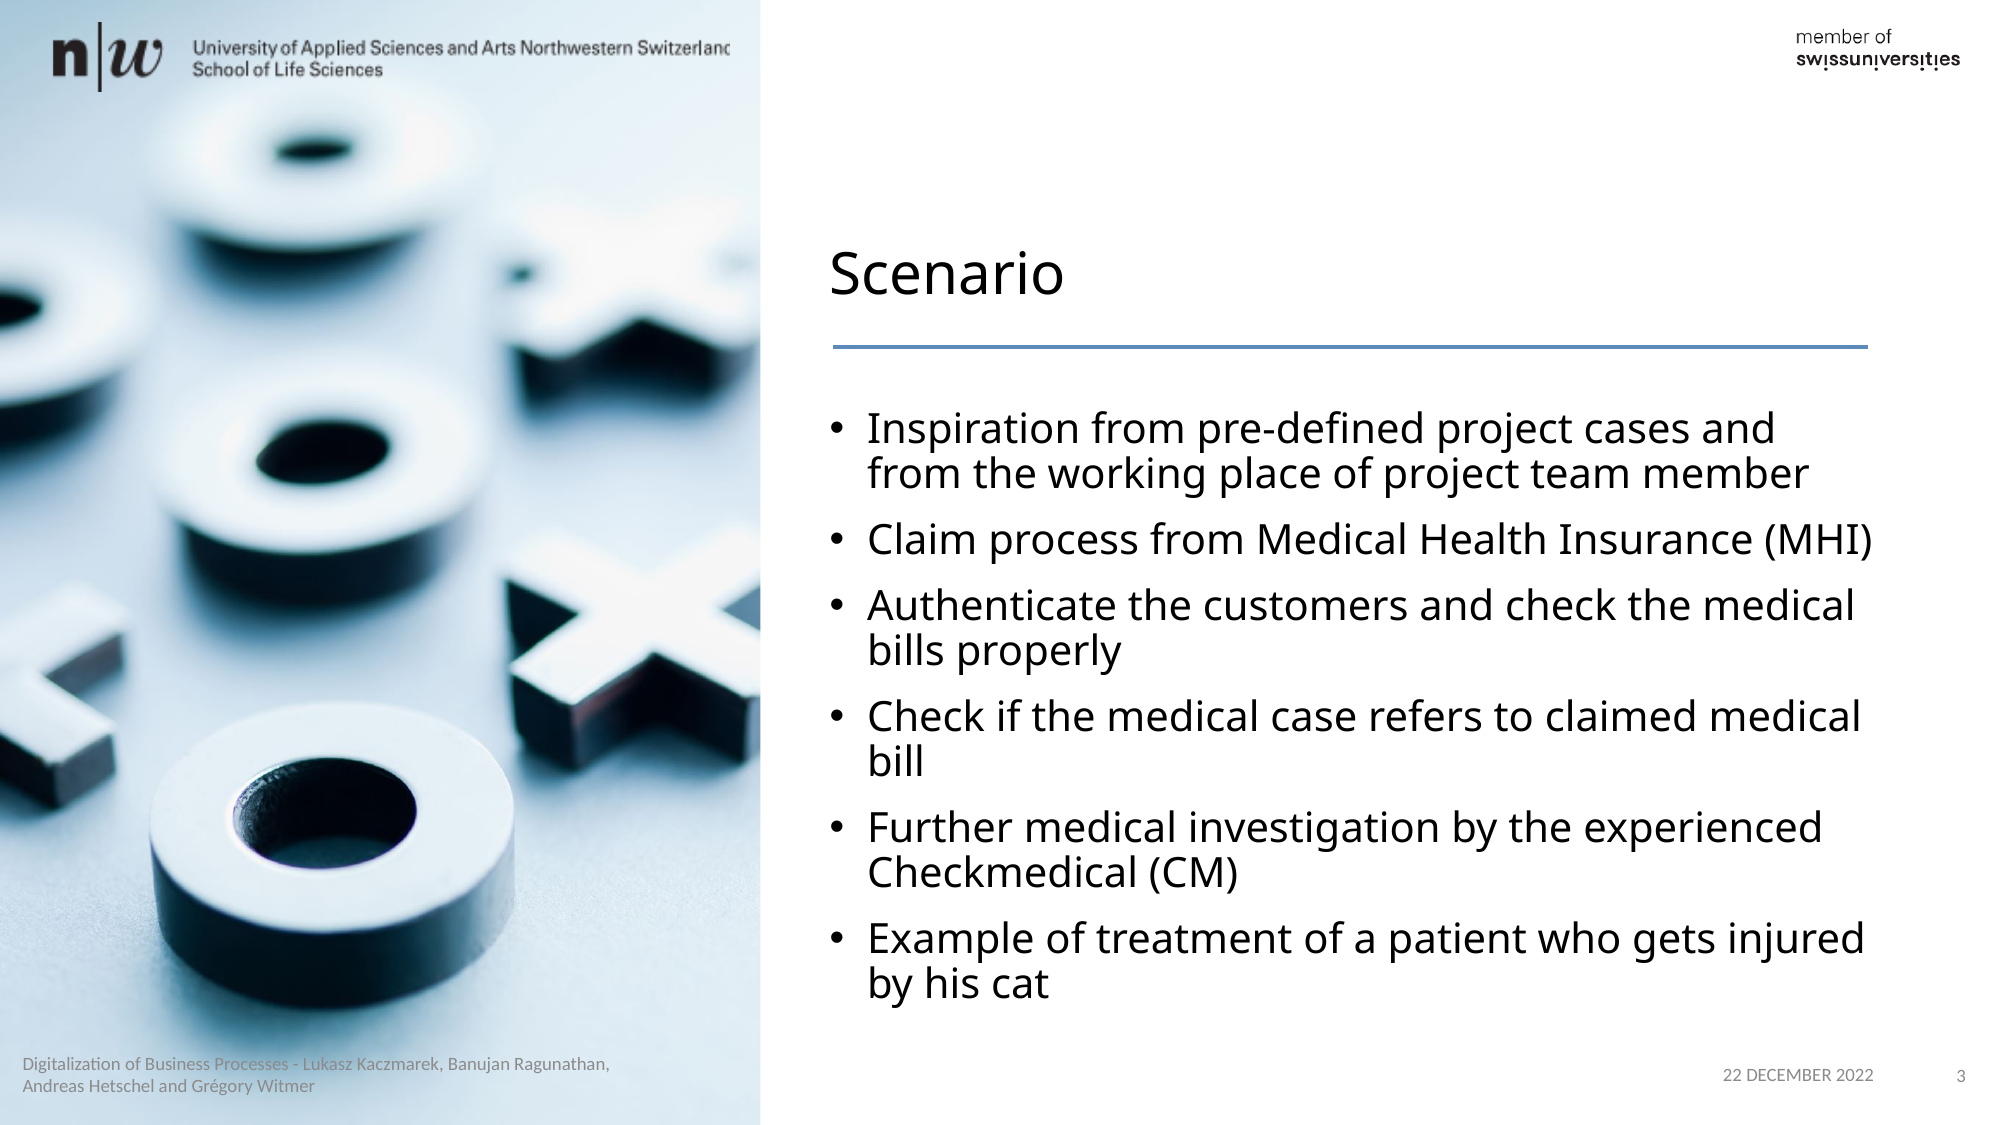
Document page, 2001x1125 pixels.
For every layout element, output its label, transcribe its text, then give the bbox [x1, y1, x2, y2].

title Scenario [814, 103, 1895, 315]
list Inspiration from pre-defined project cases and from the working place of project team member Claim process from Medical Health Insurance (MHI) Authenticate the customers and check the medical bills properly Check if the medical case refers to claimed medical bill Further medical investigation by the experienced Checkmedical (CM) Example of treatment of a patient who gets injured by his cat [814, 399, 1895, 1021]
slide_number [1641, 1044, 1889, 1104]
picture [0, 0, 761, 1125]
slide_number 3 [1897, 1044, 1981, 1105]
